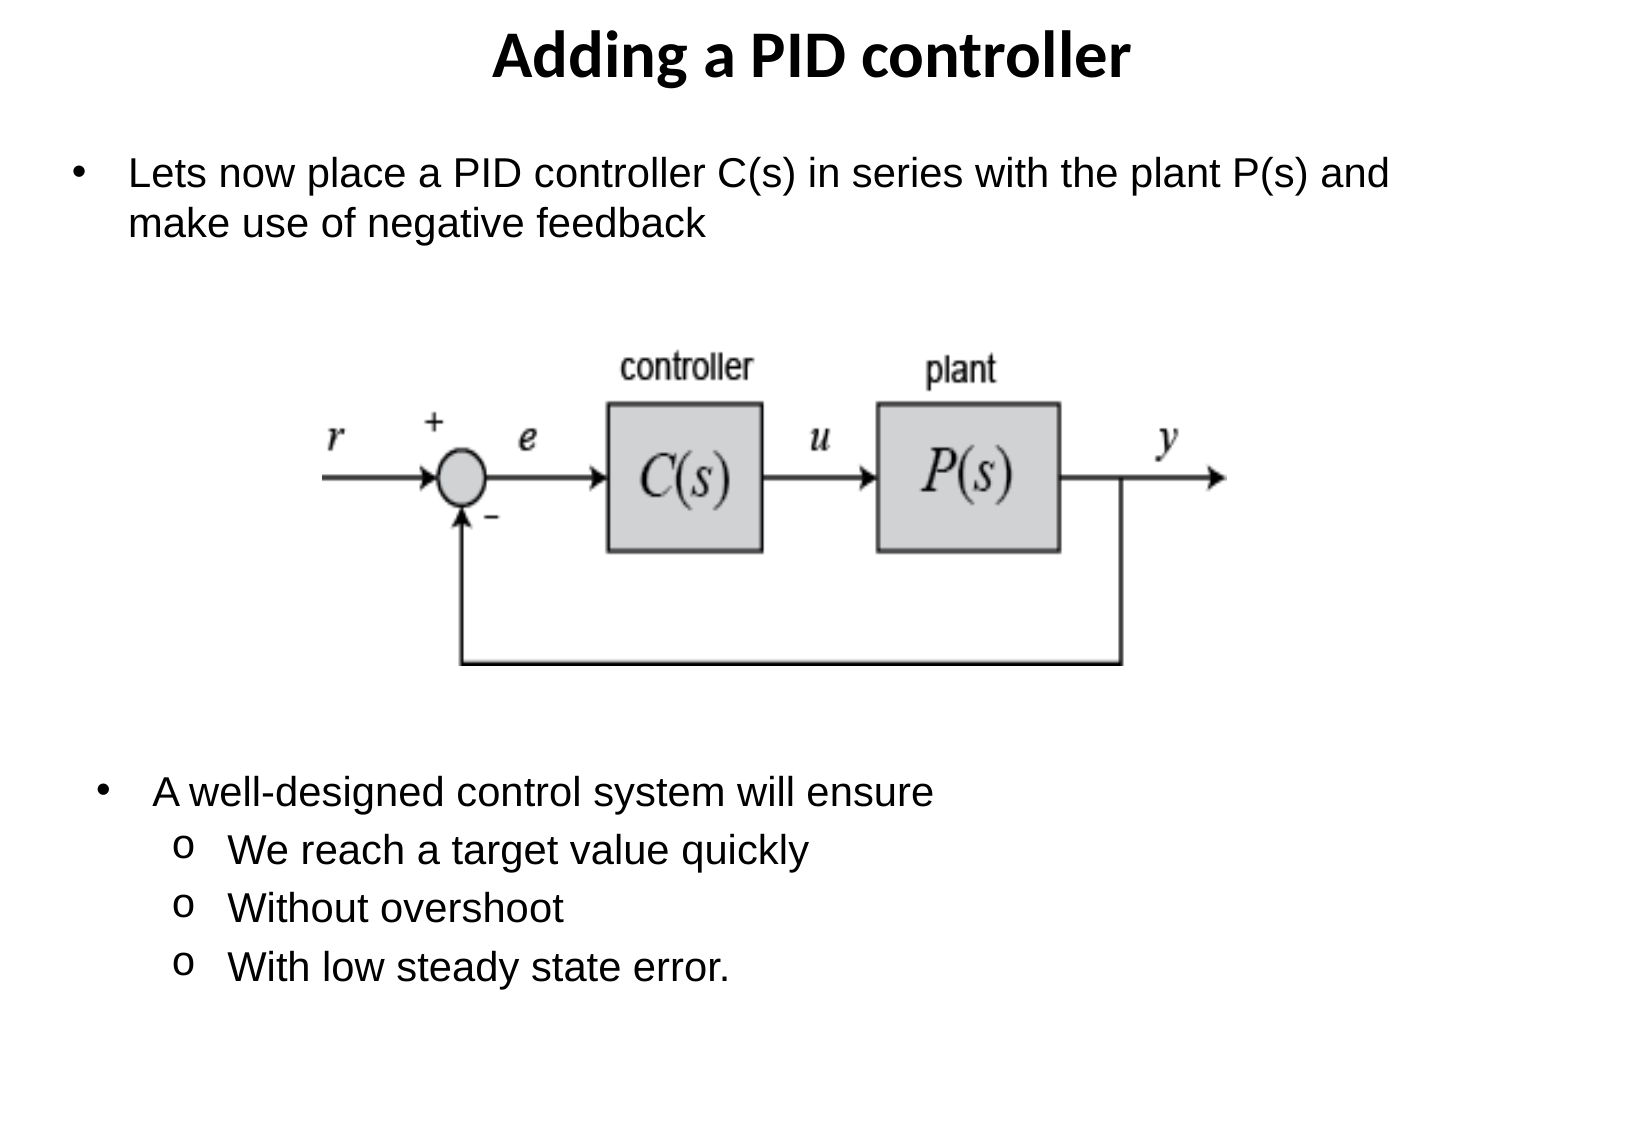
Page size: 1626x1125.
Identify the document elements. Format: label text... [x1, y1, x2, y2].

text_box Adding a PID controller [81, 1, 1544, 100]
picture [322, 348, 1228, 666]
text_box A well-designed control system will ensure We reach a target value quickly Without overshoot With low steady state error. [81, 756, 1392, 997]
list Lets now place a PID controller C(s) in series with the plant P(s) and make use of negative feedback [56, 138, 1520, 881]
